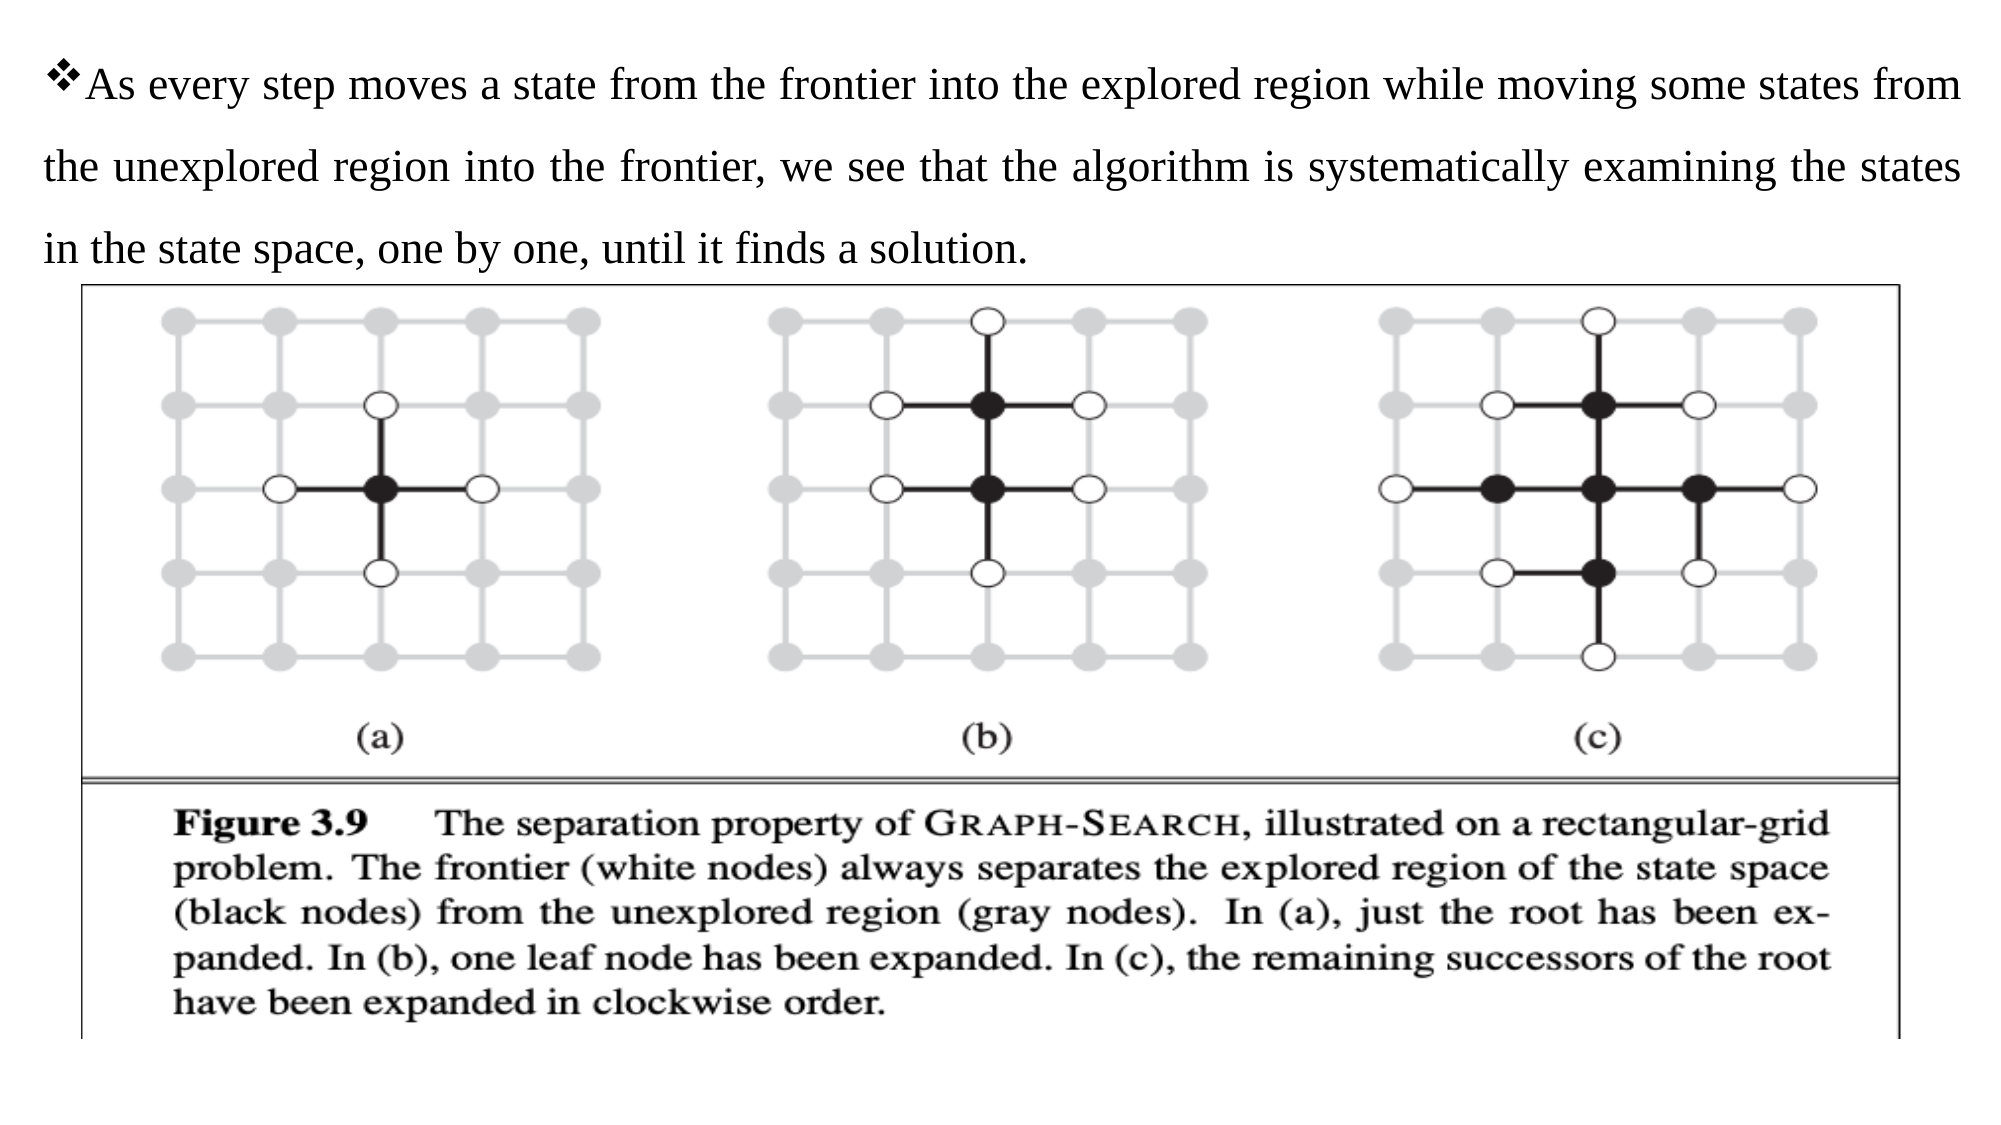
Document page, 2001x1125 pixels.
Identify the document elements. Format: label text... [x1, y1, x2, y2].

list As every step moves a state from the frontier into the explored region while moving some states from the unexplored region into the frontier, we see that the algorithm is systematically examining the states in the state space, one by one, until it finds a solution. [28, 18, 1979, 1103]
picture [81, 284, 1903, 1039]
